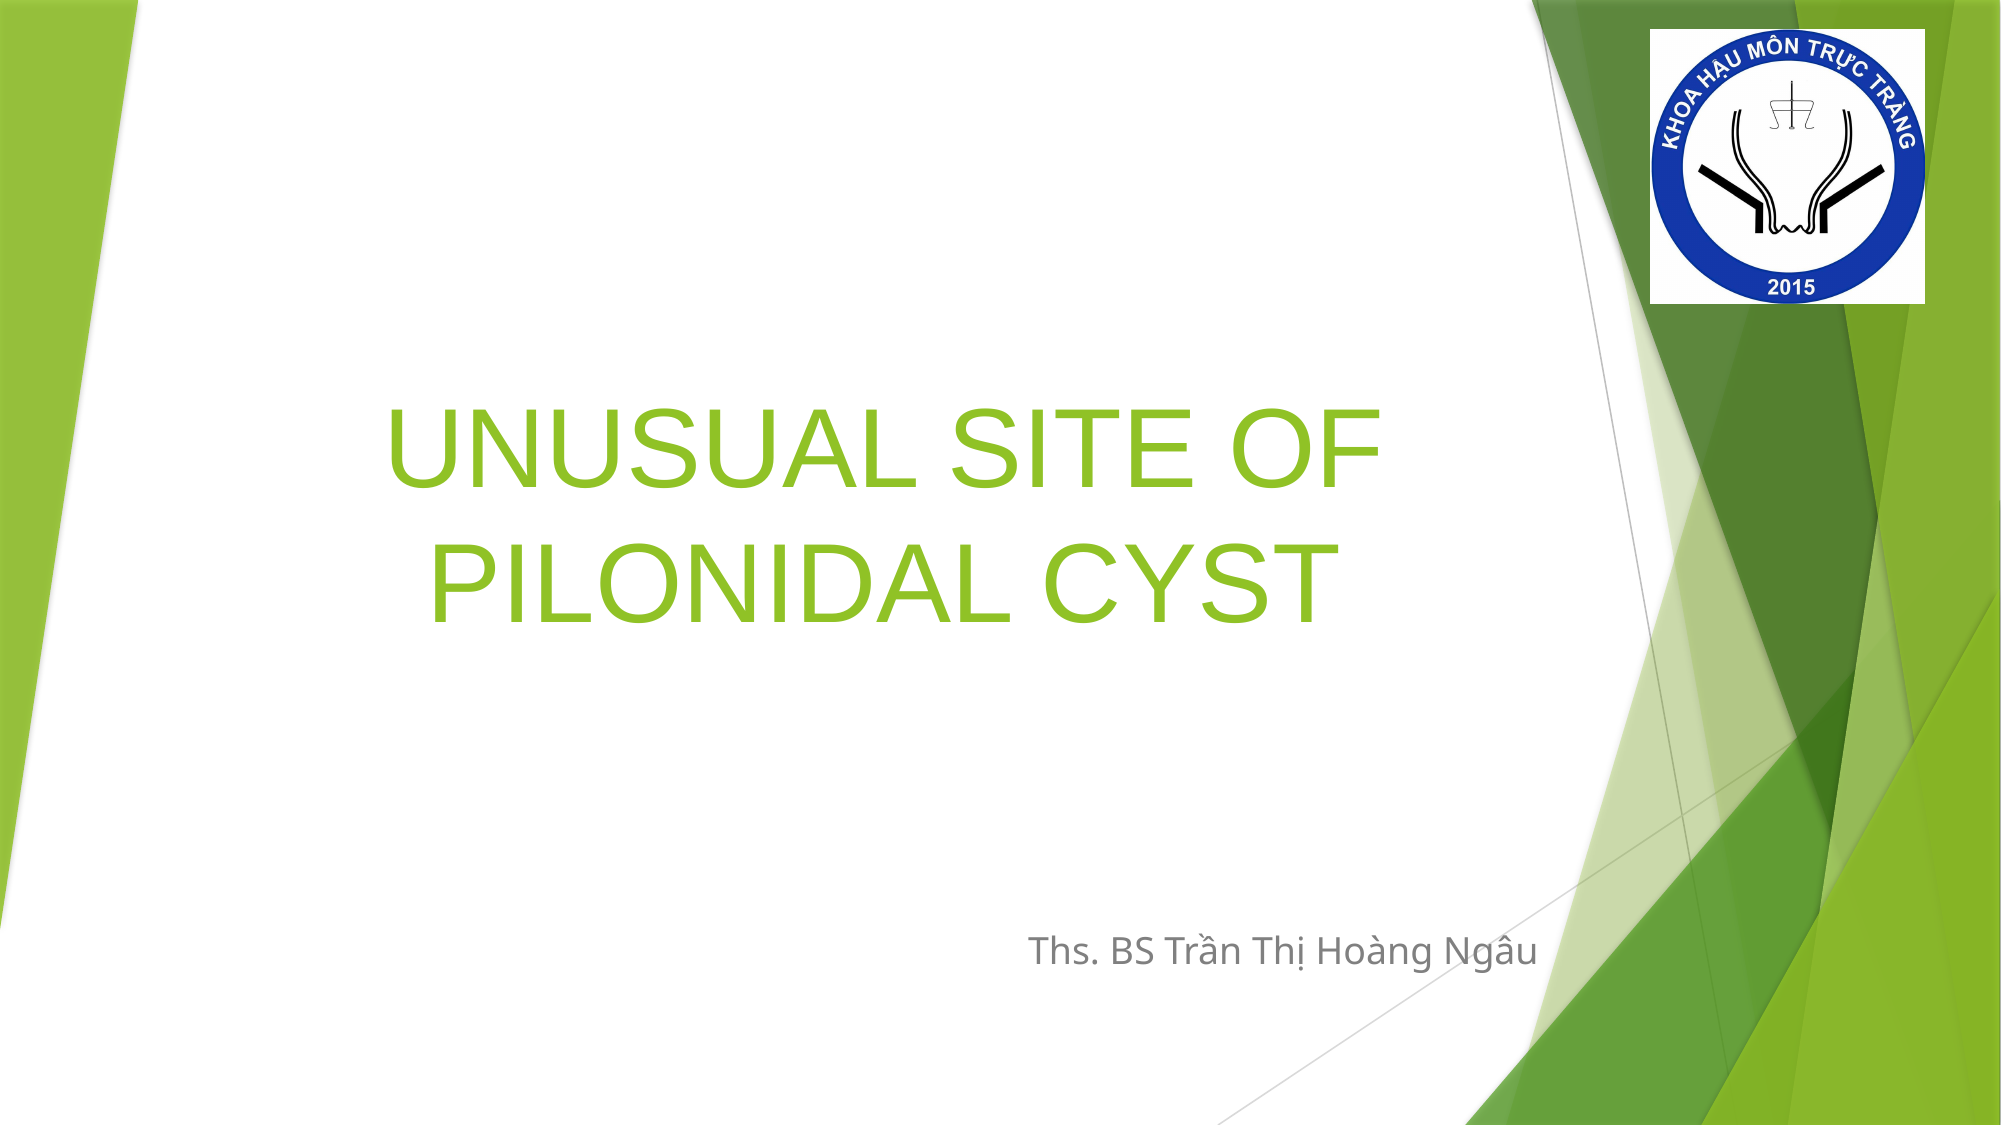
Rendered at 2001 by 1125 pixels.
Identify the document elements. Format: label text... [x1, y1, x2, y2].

title UNUSUAL SITE OF PILONIDAL CYST [247, 517, 1522, 788]
subtitle Ths. BS Trần Thị Hoàng Ngâu [279, 919, 1554, 1100]
picture [1650, 29, 1925, 304]
